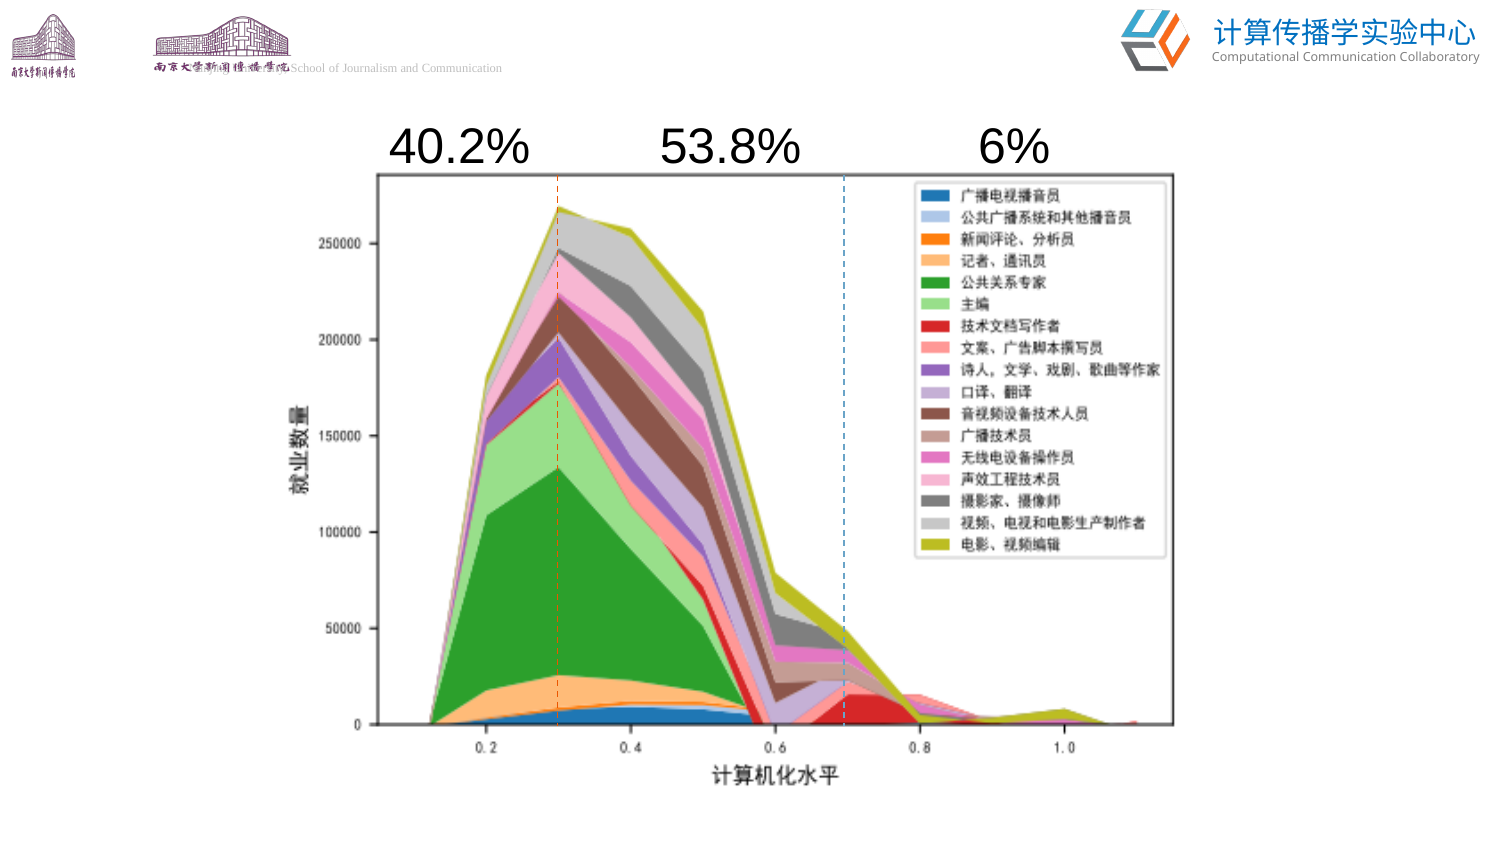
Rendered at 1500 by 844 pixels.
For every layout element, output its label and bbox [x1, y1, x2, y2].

picture [1113, 0, 1192, 82]
picture [0, 9, 527, 83]
text_box [250, 88, 1273, 812]
